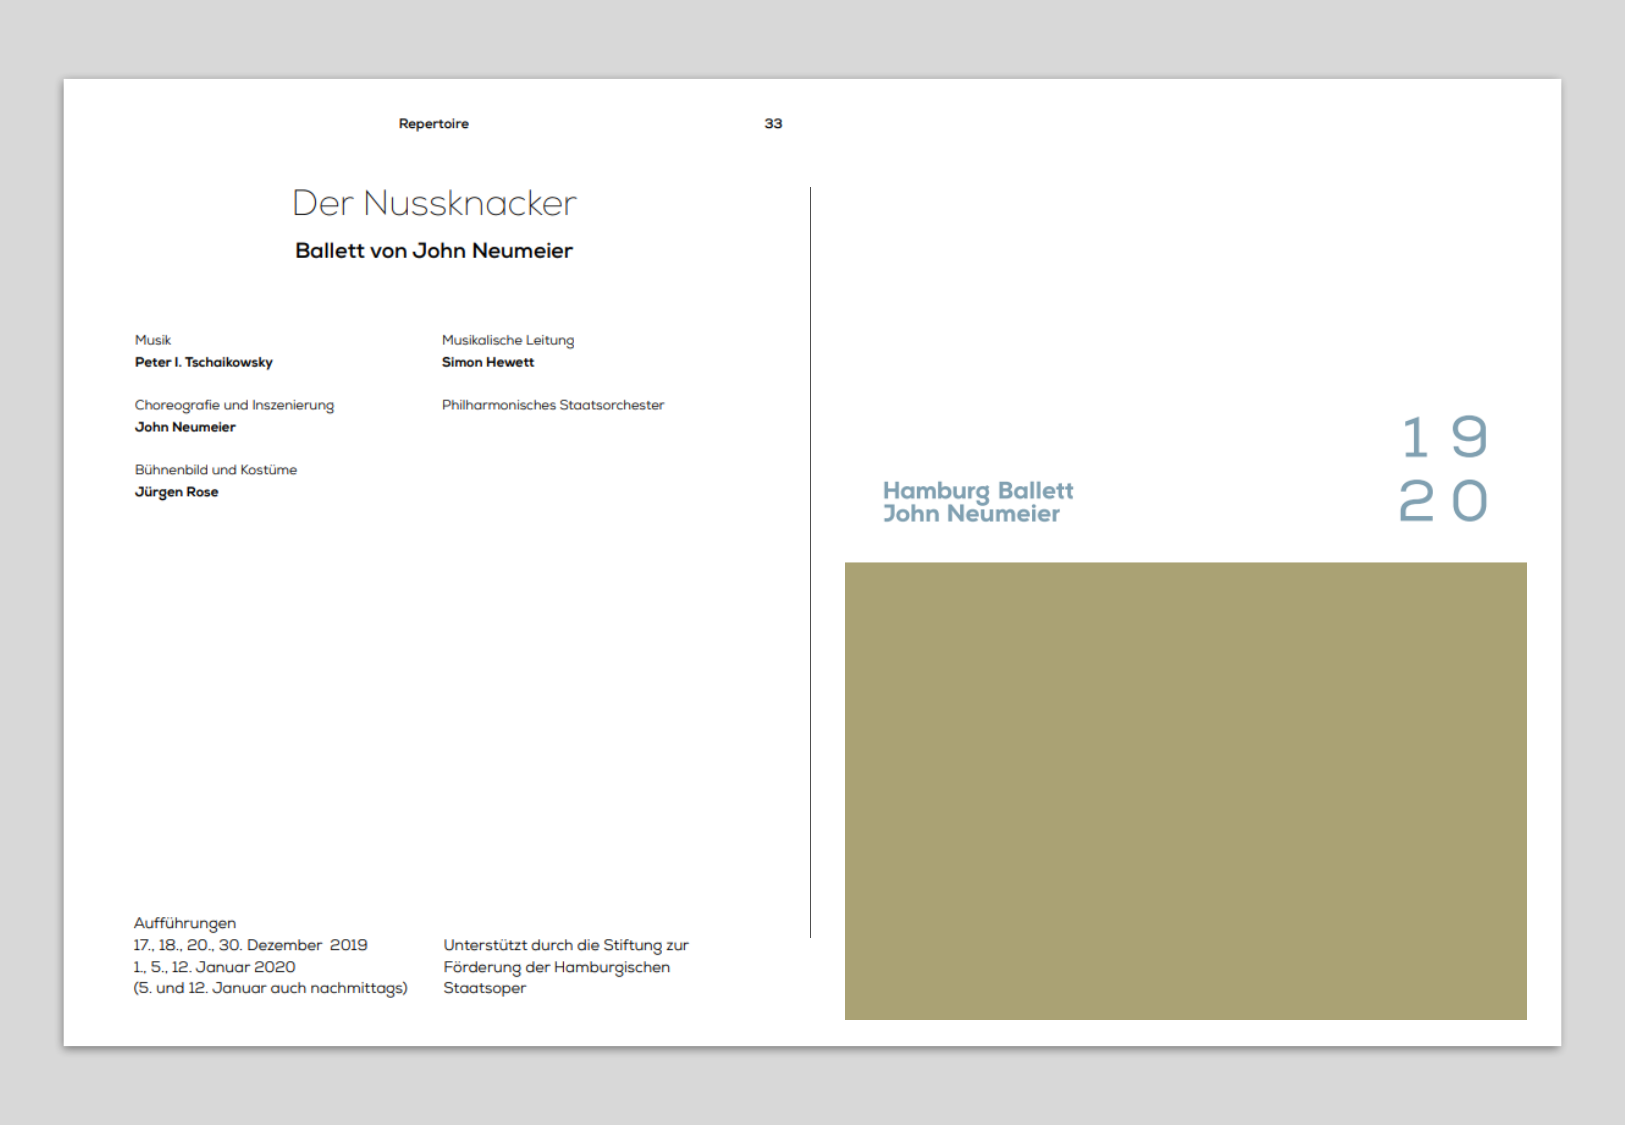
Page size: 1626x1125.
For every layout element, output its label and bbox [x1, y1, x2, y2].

text_box [63, 78, 1562, 1047]
picture [845, 105, 1527, 1020]
text_box [0, 0, 1625, 1125]
picture [89, 105, 789, 1020]
